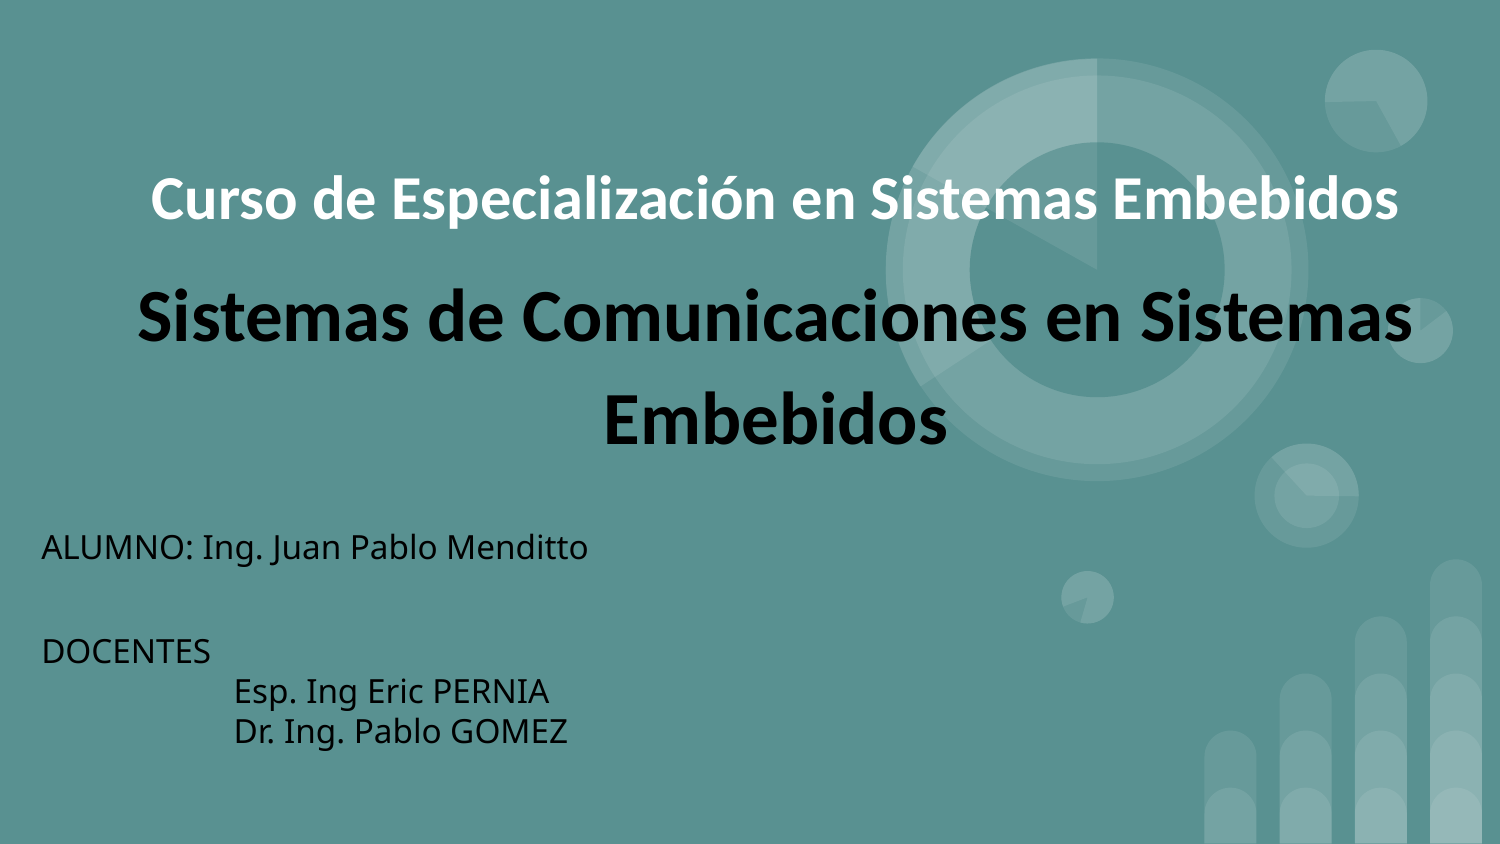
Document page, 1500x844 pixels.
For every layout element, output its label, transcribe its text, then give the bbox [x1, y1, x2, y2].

subtitle DOCENTES Esp. Ing Eric PERNIA Dr. Ing. Pablo GOMEZ [26, 614, 904, 819]
title Curso de Especialización en Sistemas Embebidos Sistemas de Comunicaciones en Sistemas Embebidos [26, 113, 1500, 493]
subtitle ALUMNO: Ing. Juan Pablo Menditto [26, 510, 633, 614]
